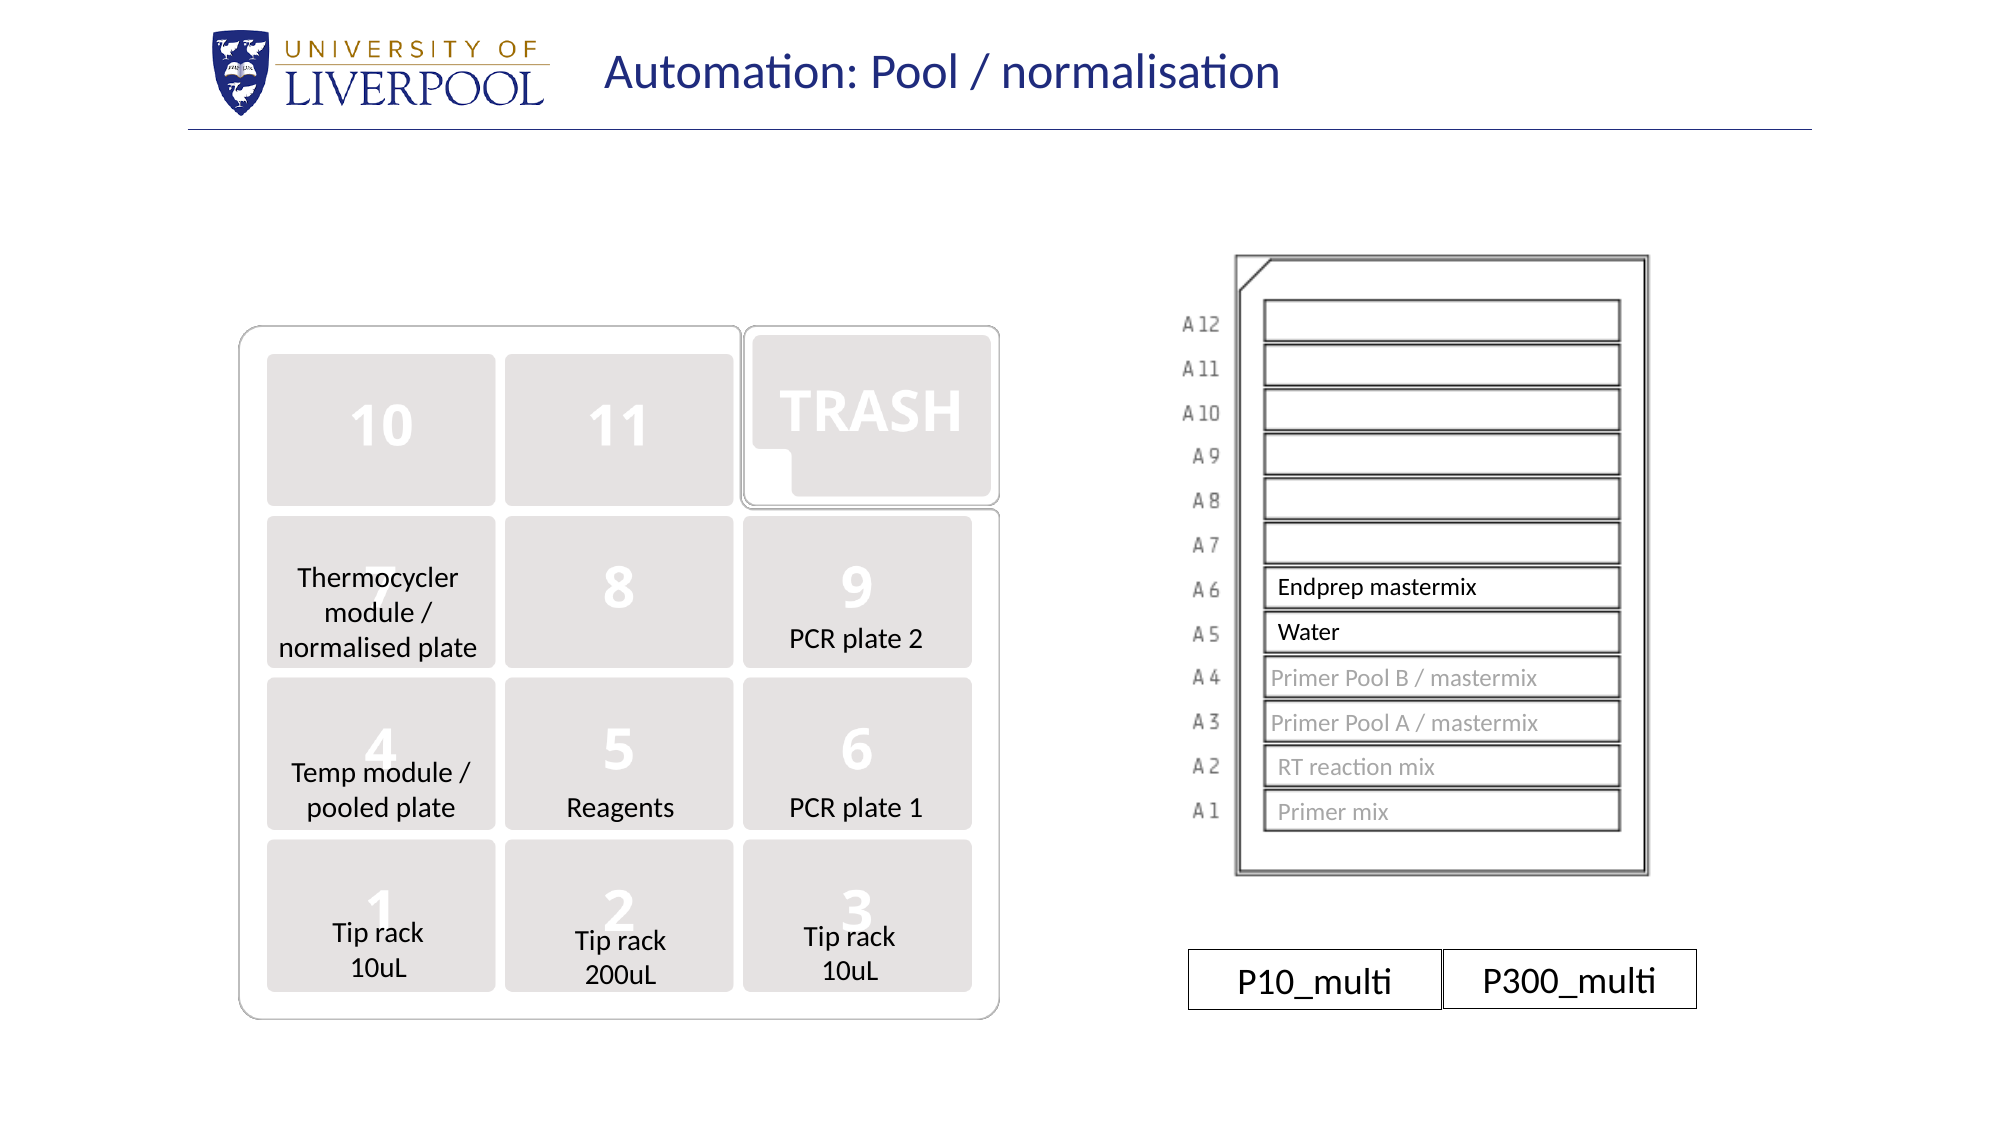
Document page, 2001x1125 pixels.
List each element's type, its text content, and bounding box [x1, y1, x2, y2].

text_box Automation: Pool / normalisation [589, 30, 1788, 106]
text_box P300_multi [1443, 949, 1697, 1009]
picture [212, 30, 550, 116]
picture [1144, 231, 1702, 916]
text_box P10_multi [1188, 949, 1442, 1010]
picture [238, 325, 1001, 1020]
